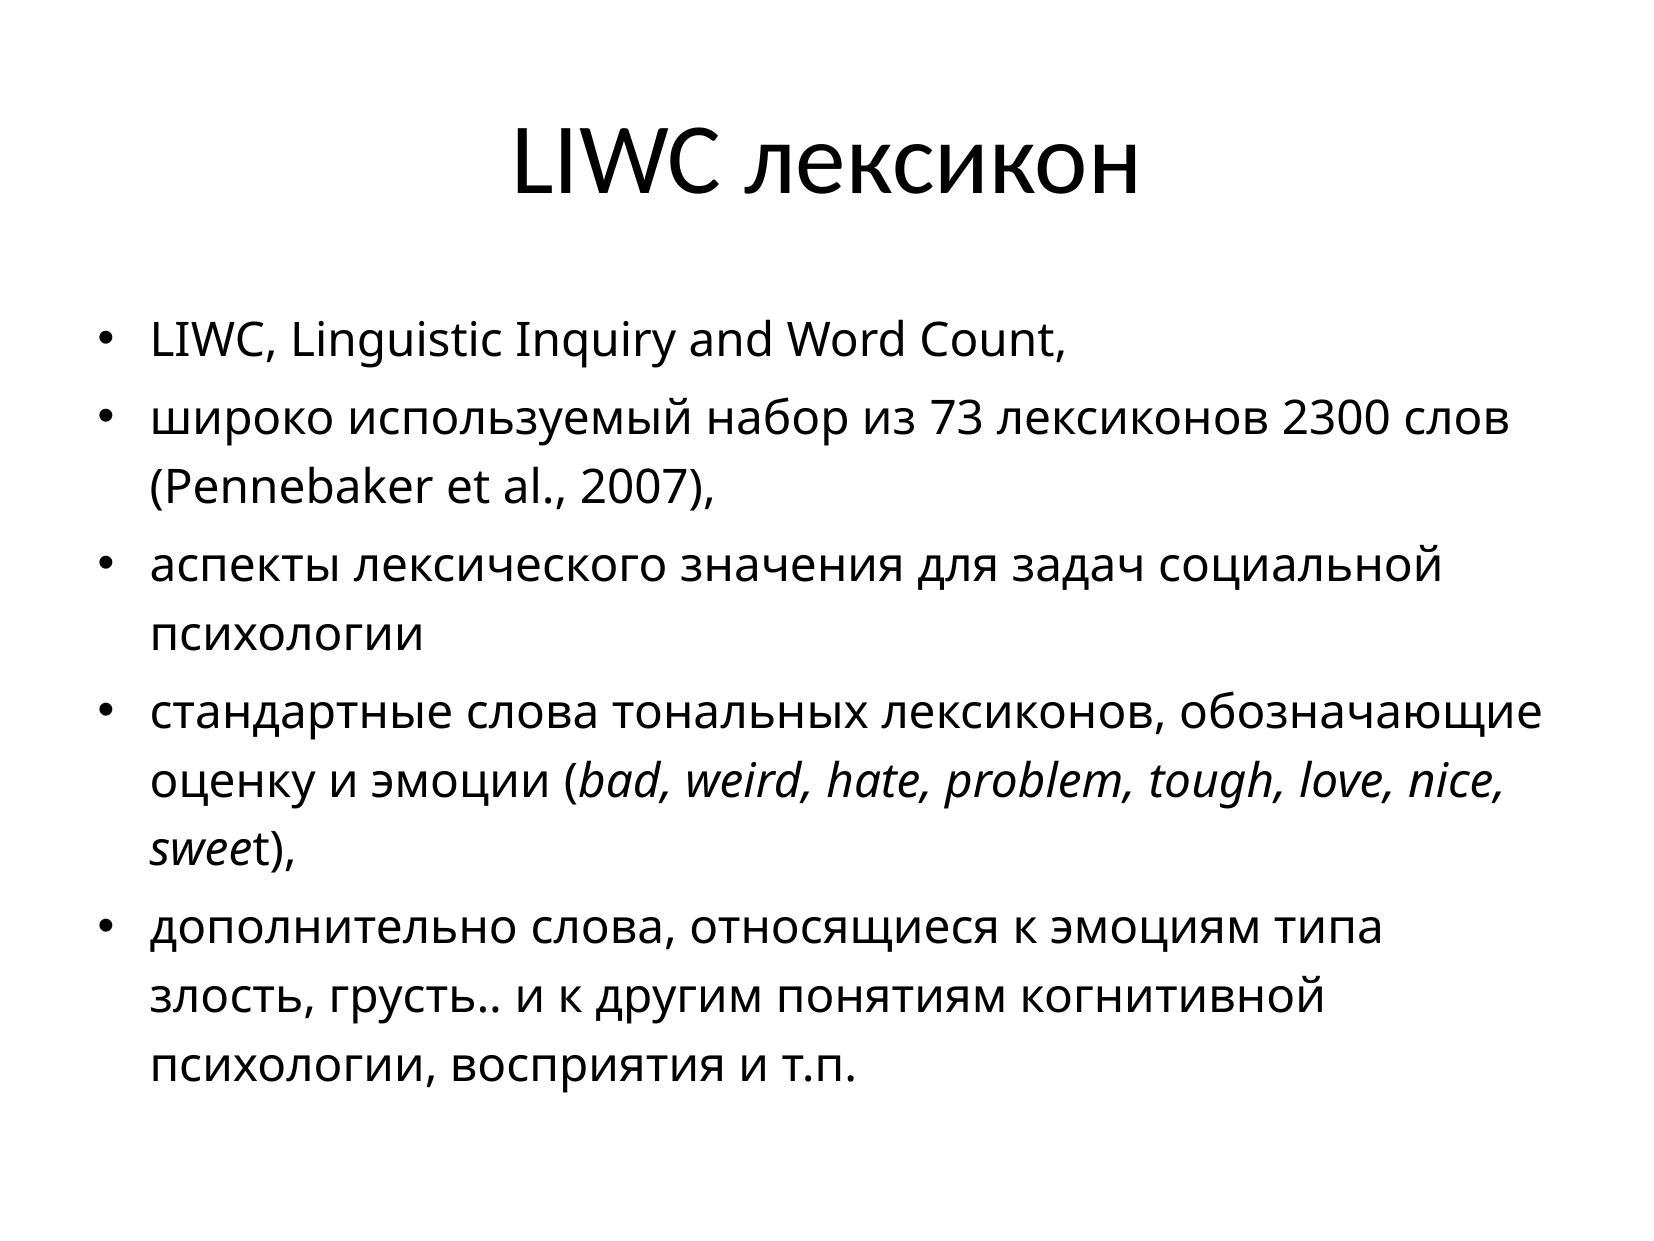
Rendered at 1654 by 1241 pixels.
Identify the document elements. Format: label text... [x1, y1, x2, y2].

list LIWC, Linguistic Inquiry and Word Count, широко используемый набор из 73 лексиконов 2300 слов (Pennebaker et al., 2007), аспекты лексического значения для задач социальной психологии стандартные слова тональных лексиконов, обозначающие оценку и эмоции (bad, weird, hate, problem, tough, love, nice, sweet), дополнительно слова, относящиеся к эмоциям типа злость, грусть.. и к другим понятиям когнитивной психологии, восприятия и т.п. [82, 289, 1571, 1108]
title LIWC лексикон [82, 49, 1571, 257]
